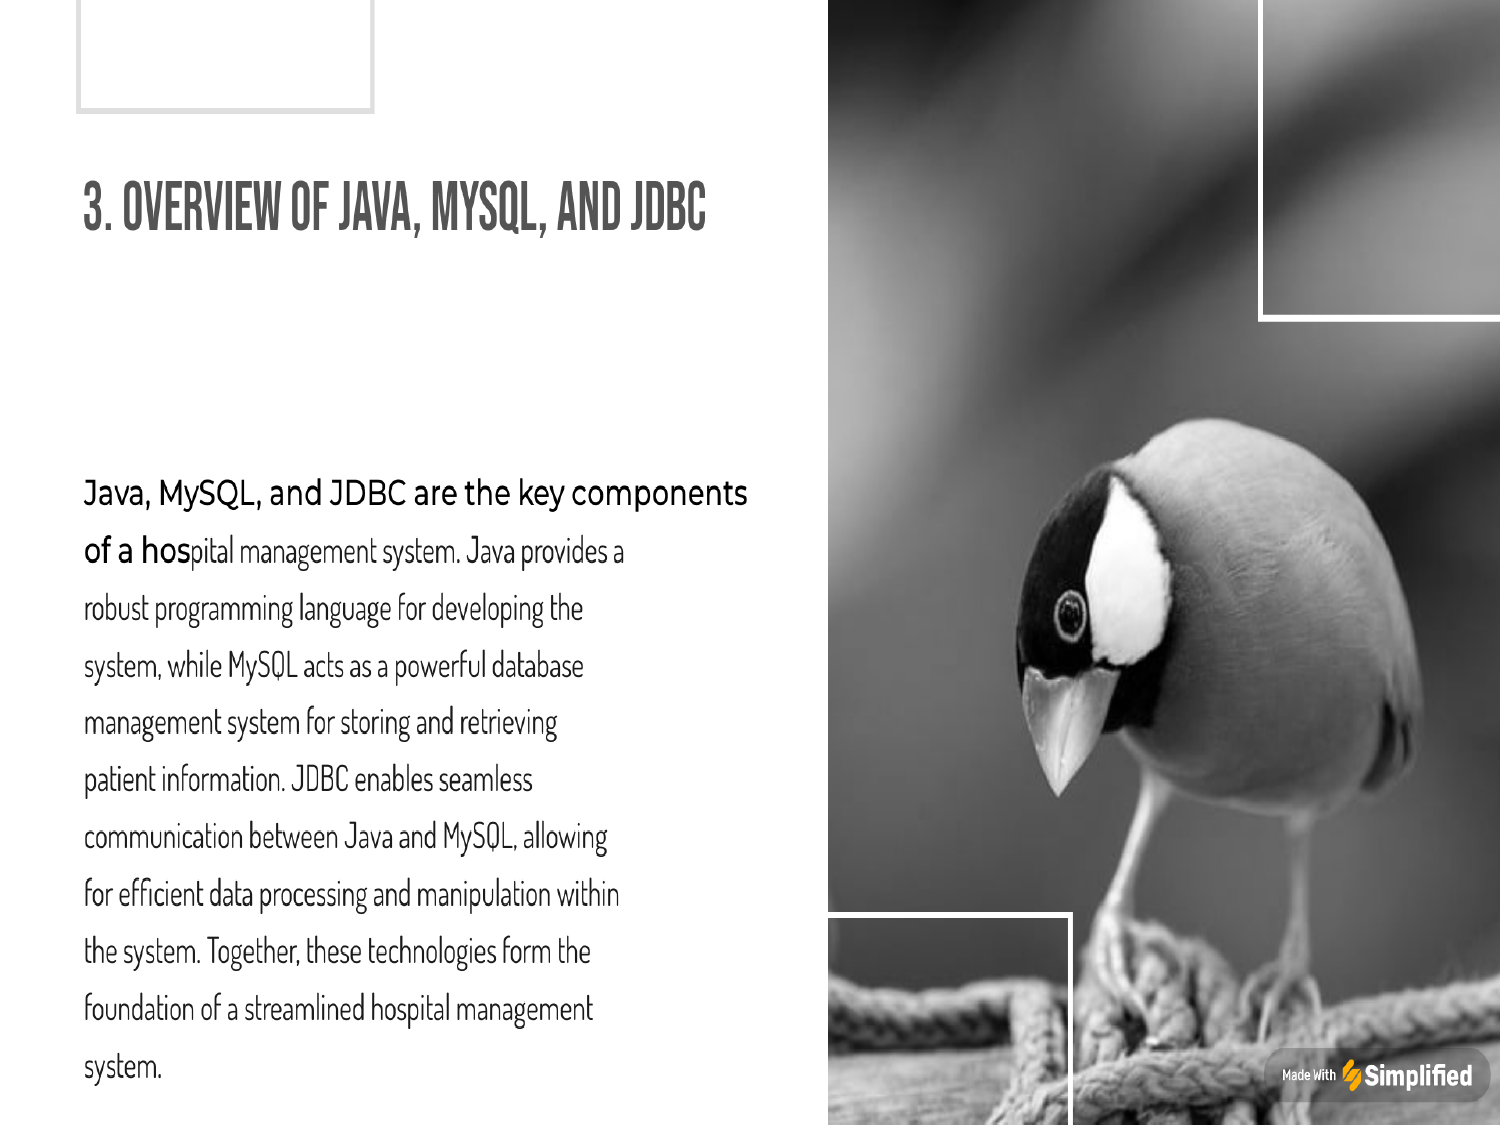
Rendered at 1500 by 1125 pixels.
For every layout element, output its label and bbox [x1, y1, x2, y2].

list [0, 0, 1500, 1125]
